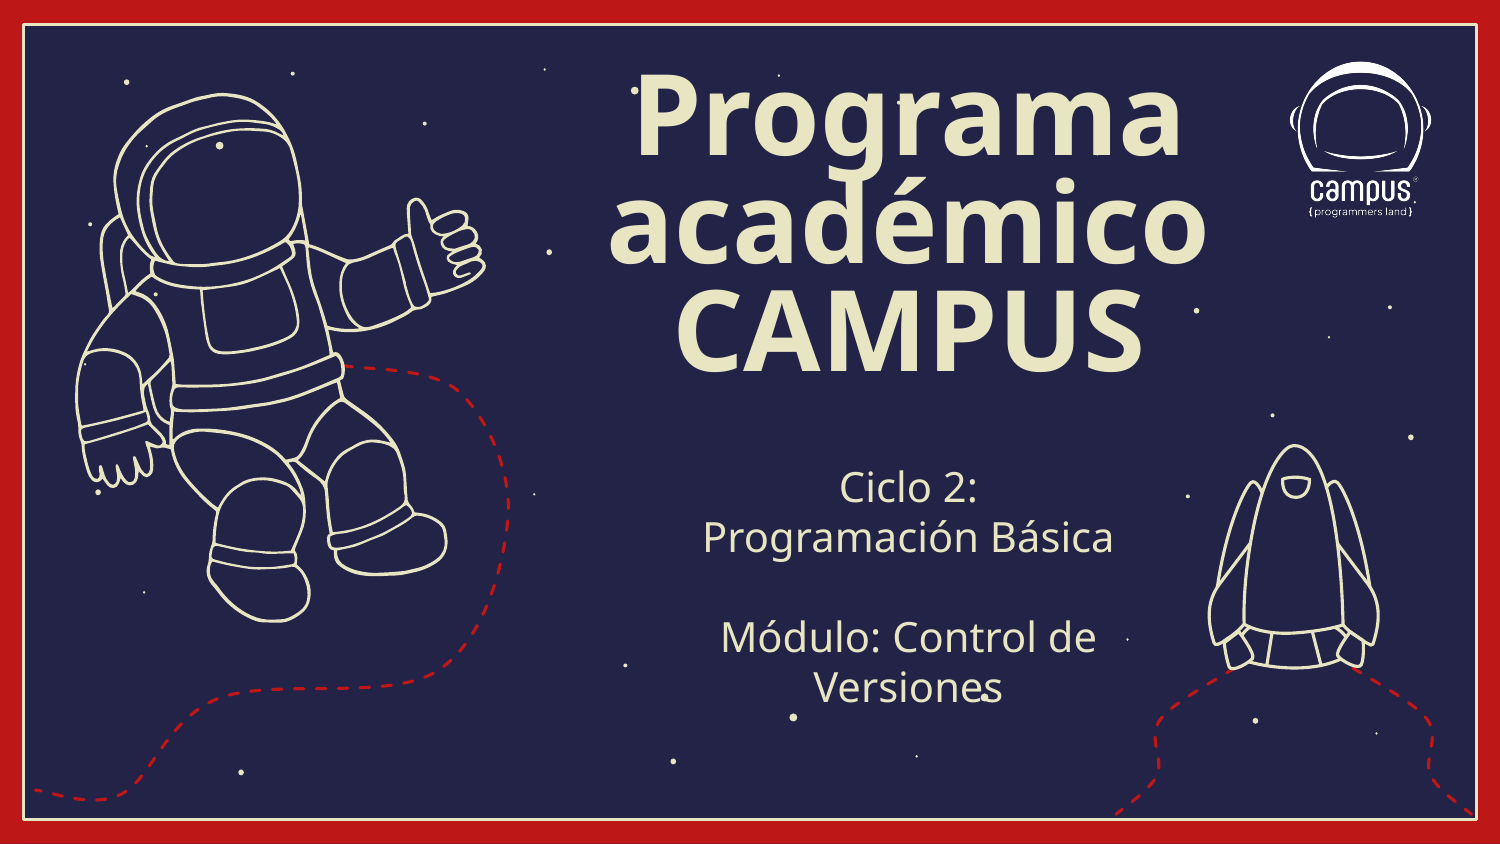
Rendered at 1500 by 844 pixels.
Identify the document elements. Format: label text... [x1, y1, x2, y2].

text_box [0, 94, 516, 764]
subtitle Ciclo 2: Programación Básica Módulo: Control de Versiones [643, 445, 1113, 559]
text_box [1115, 445, 1472, 815]
title Programa académico CAMPUS [503, 1, 1314, 408]
picture [1248, 28, 1472, 252]
